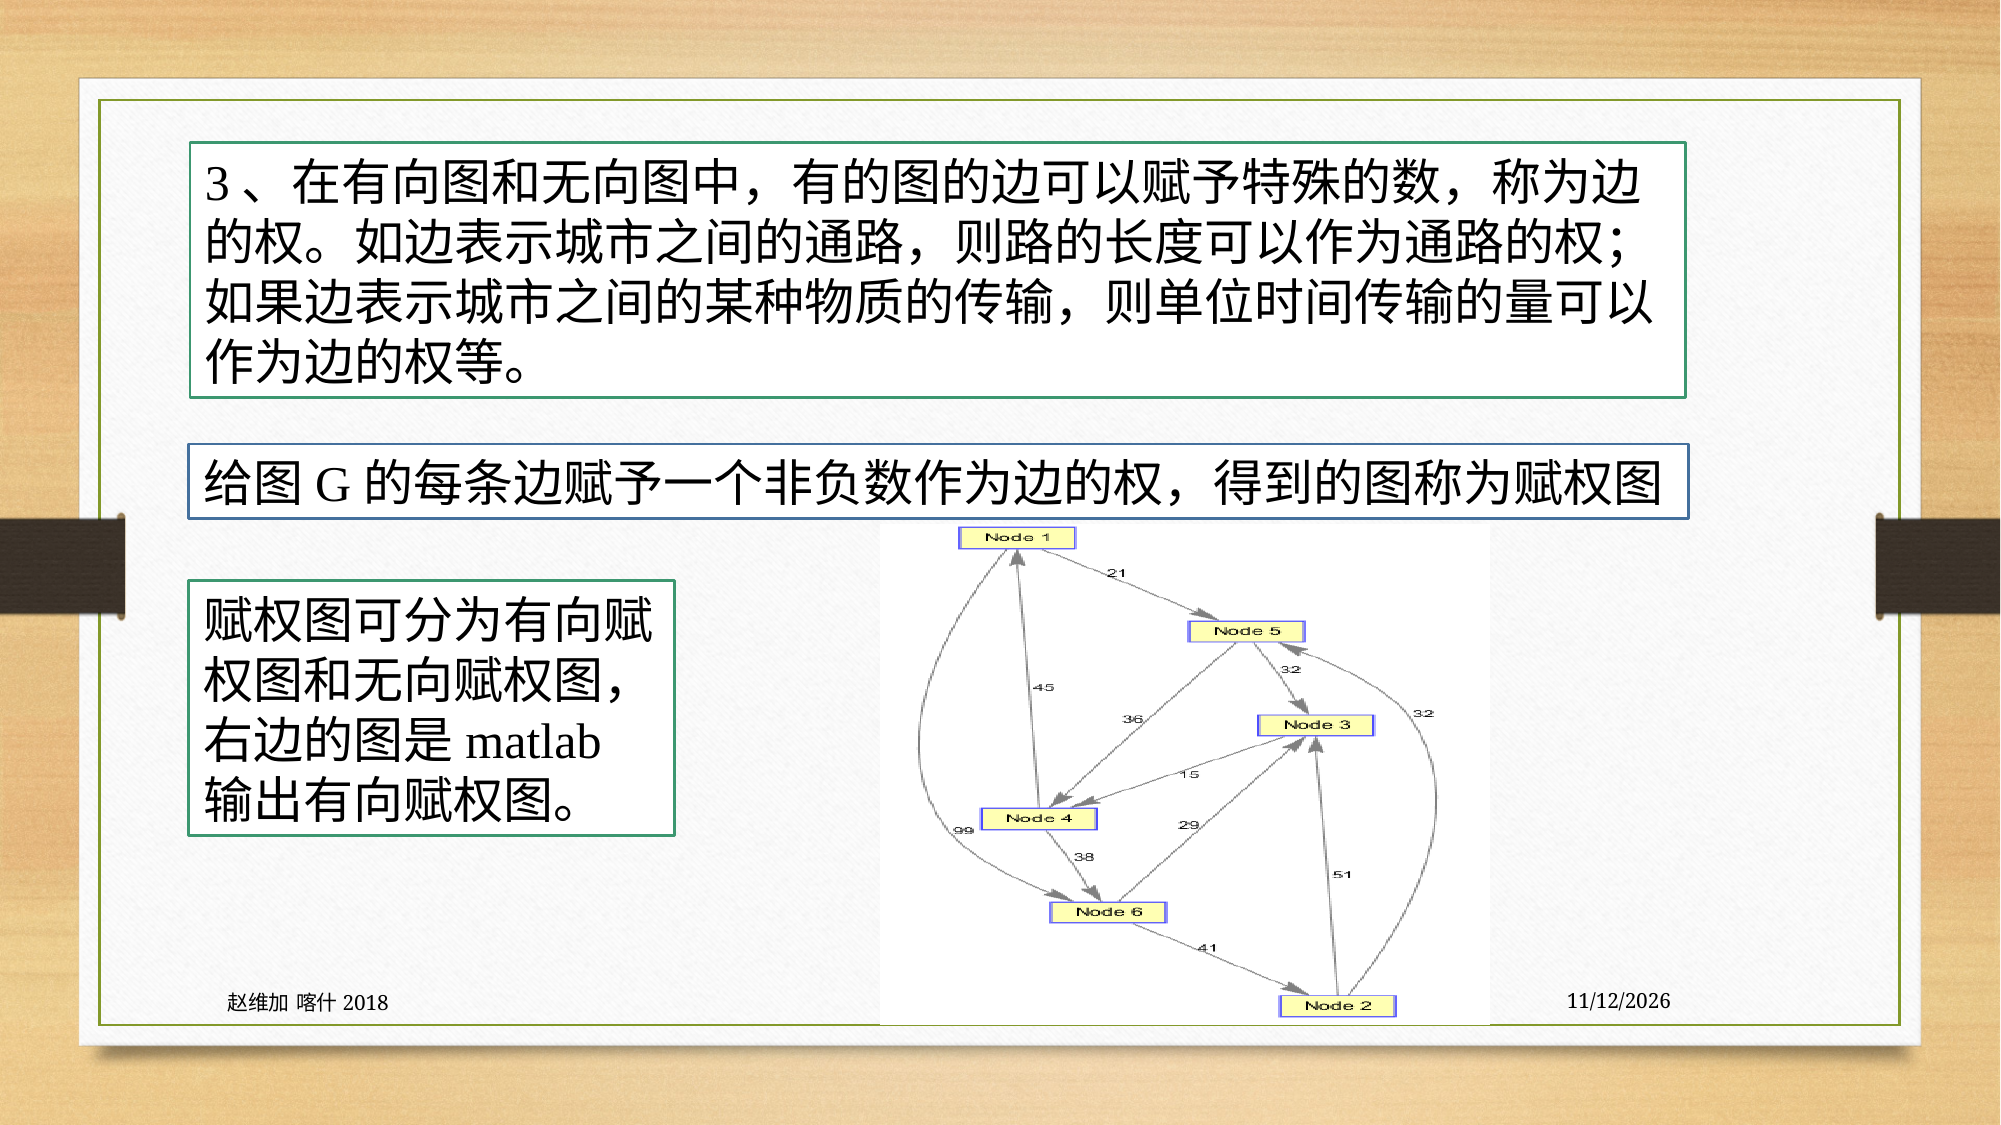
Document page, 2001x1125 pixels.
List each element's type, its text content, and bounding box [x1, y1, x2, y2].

footer 赵维加 喀什2018 [212, 979, 880, 1025]
text_box 给图G的每条边赋予一个非负数作为边的权，得到的图称为赋权图 [187, 443, 1690, 520]
text_box 3、在有向图和无向图中，有的图的边可以赋予特殊的数，称为边的权。如边表示城市之间的通路，则路的长度可以作为通路的权；如果边表示城市之间的某种物质的传输，则单位时间传输的量可以作为边的权等。 [189, 141, 1687, 399]
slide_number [1490, 979, 1686, 1025]
picture [0, 0, 2001, 1125]
text_box 赋权图可分为有向赋权图和无向赋权图，右边的图是matlab输出有向赋权图。 [187, 579, 676, 837]
